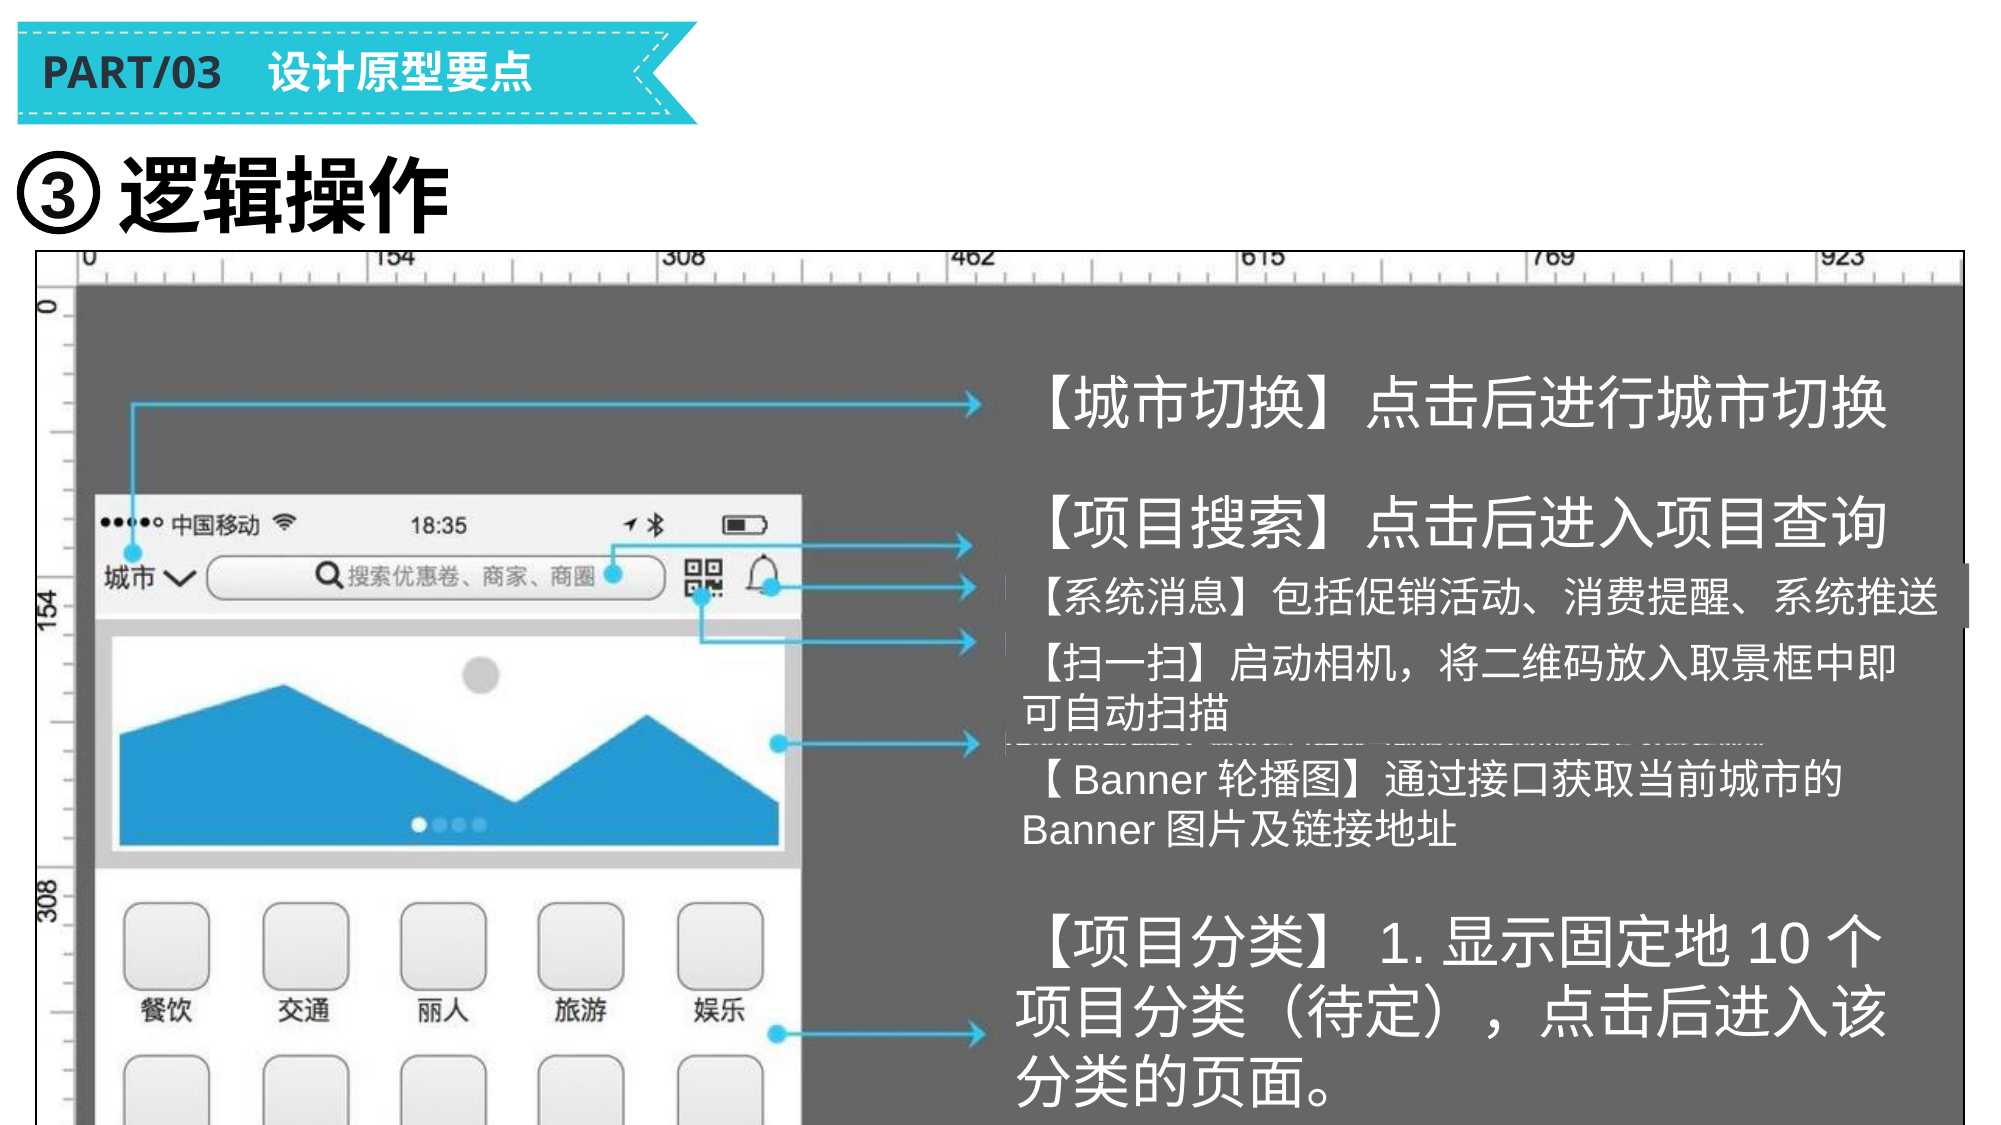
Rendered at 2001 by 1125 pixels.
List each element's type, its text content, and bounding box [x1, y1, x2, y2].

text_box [17, 21, 698, 125]
text_box 逻辑操作 [103, 135, 467, 250]
picture [36, 251, 1964, 1125]
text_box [20, 144, 97, 241]
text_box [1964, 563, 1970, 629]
